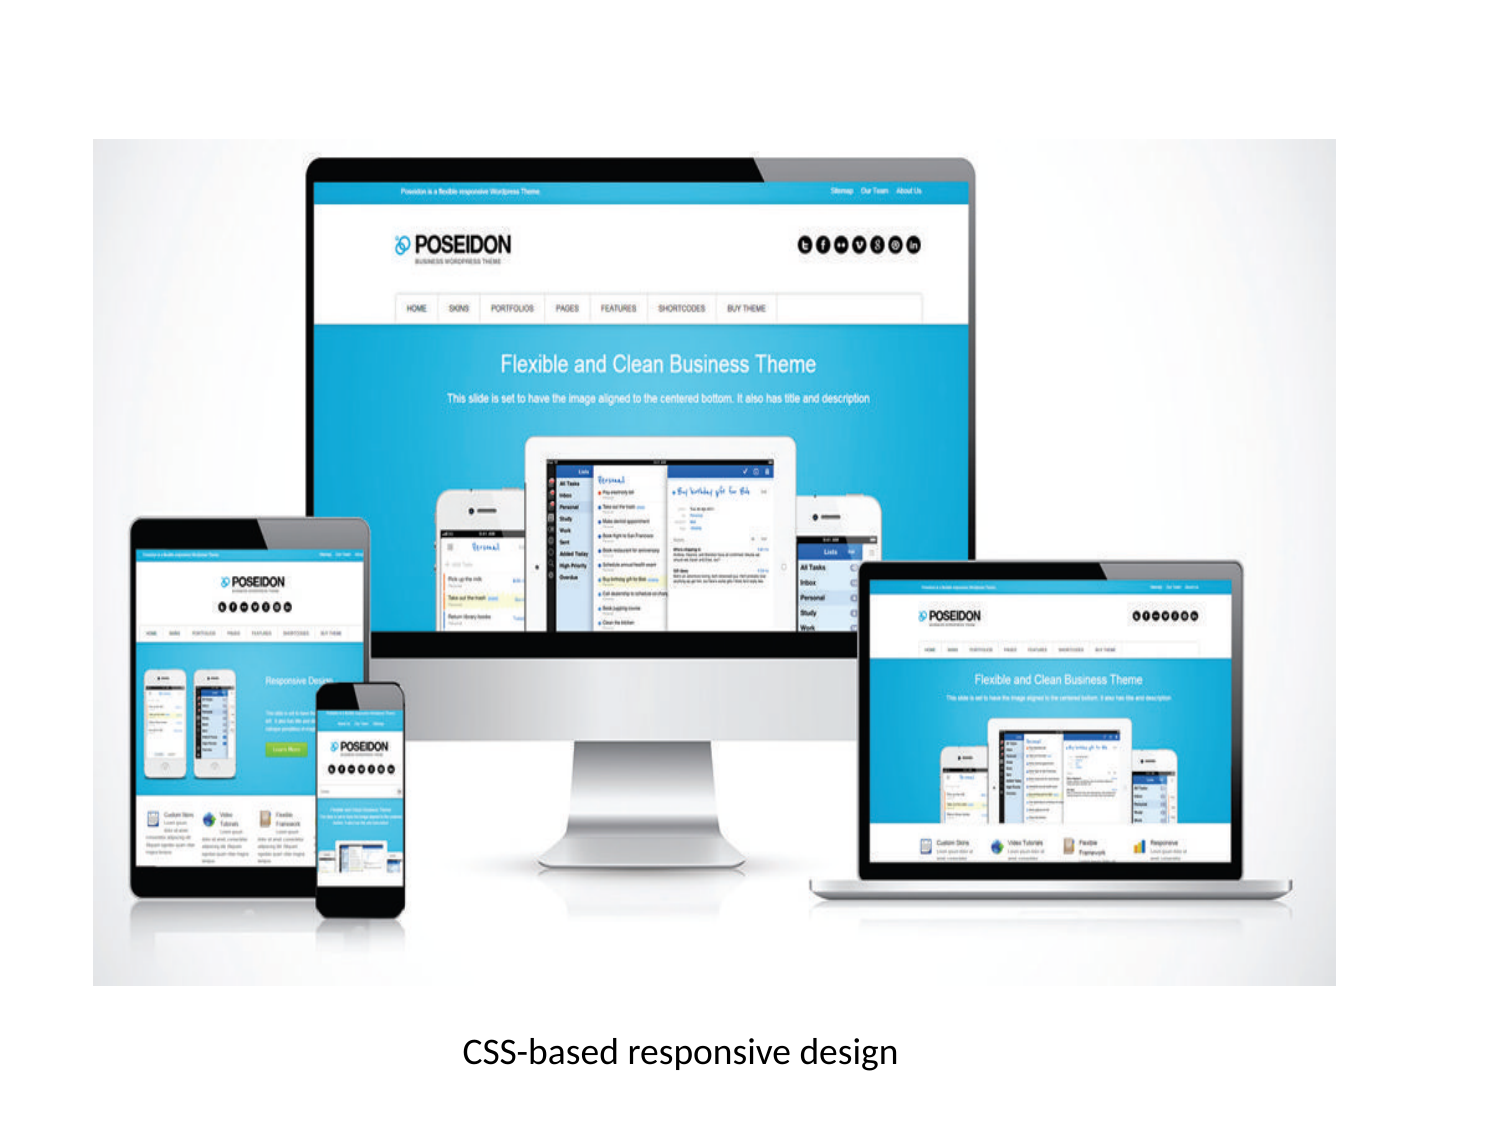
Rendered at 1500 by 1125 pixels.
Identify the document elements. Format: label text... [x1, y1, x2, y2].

picture [93, 138, 1337, 987]
text_box CSS-based responsive design [447, 1019, 915, 1080]
